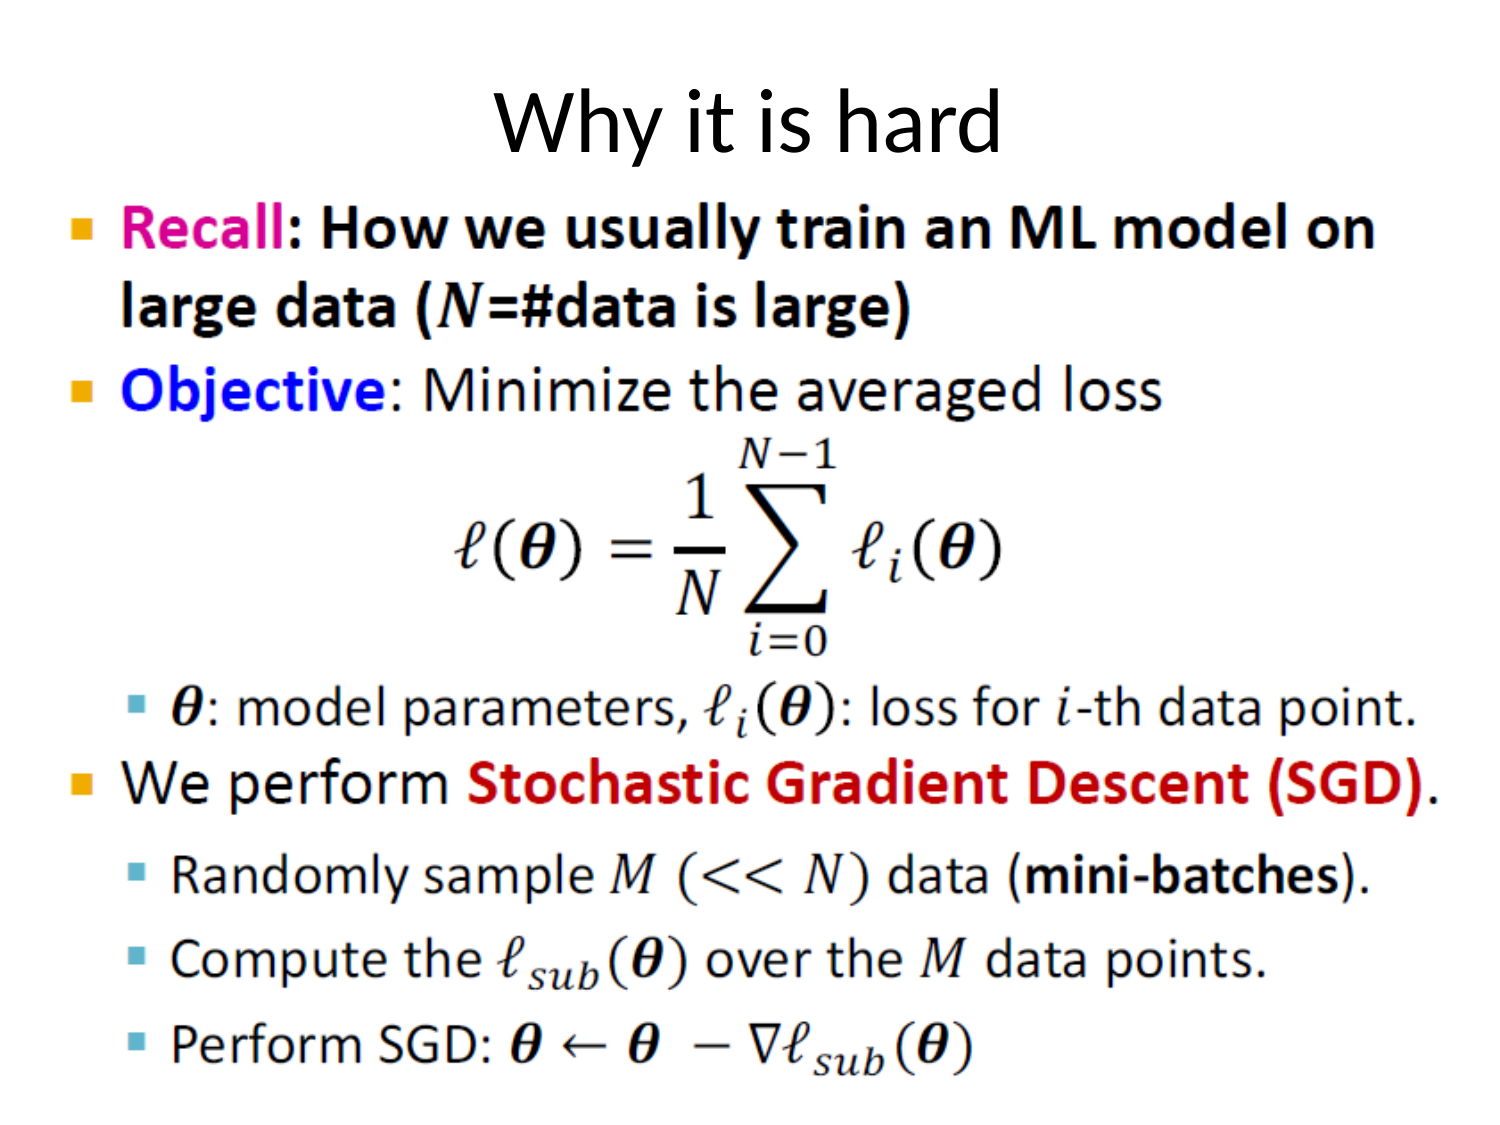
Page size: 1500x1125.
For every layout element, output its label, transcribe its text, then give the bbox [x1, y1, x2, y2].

title Why it is hard [75, 45, 1425, 188]
picture [49, 199, 1451, 1082]
